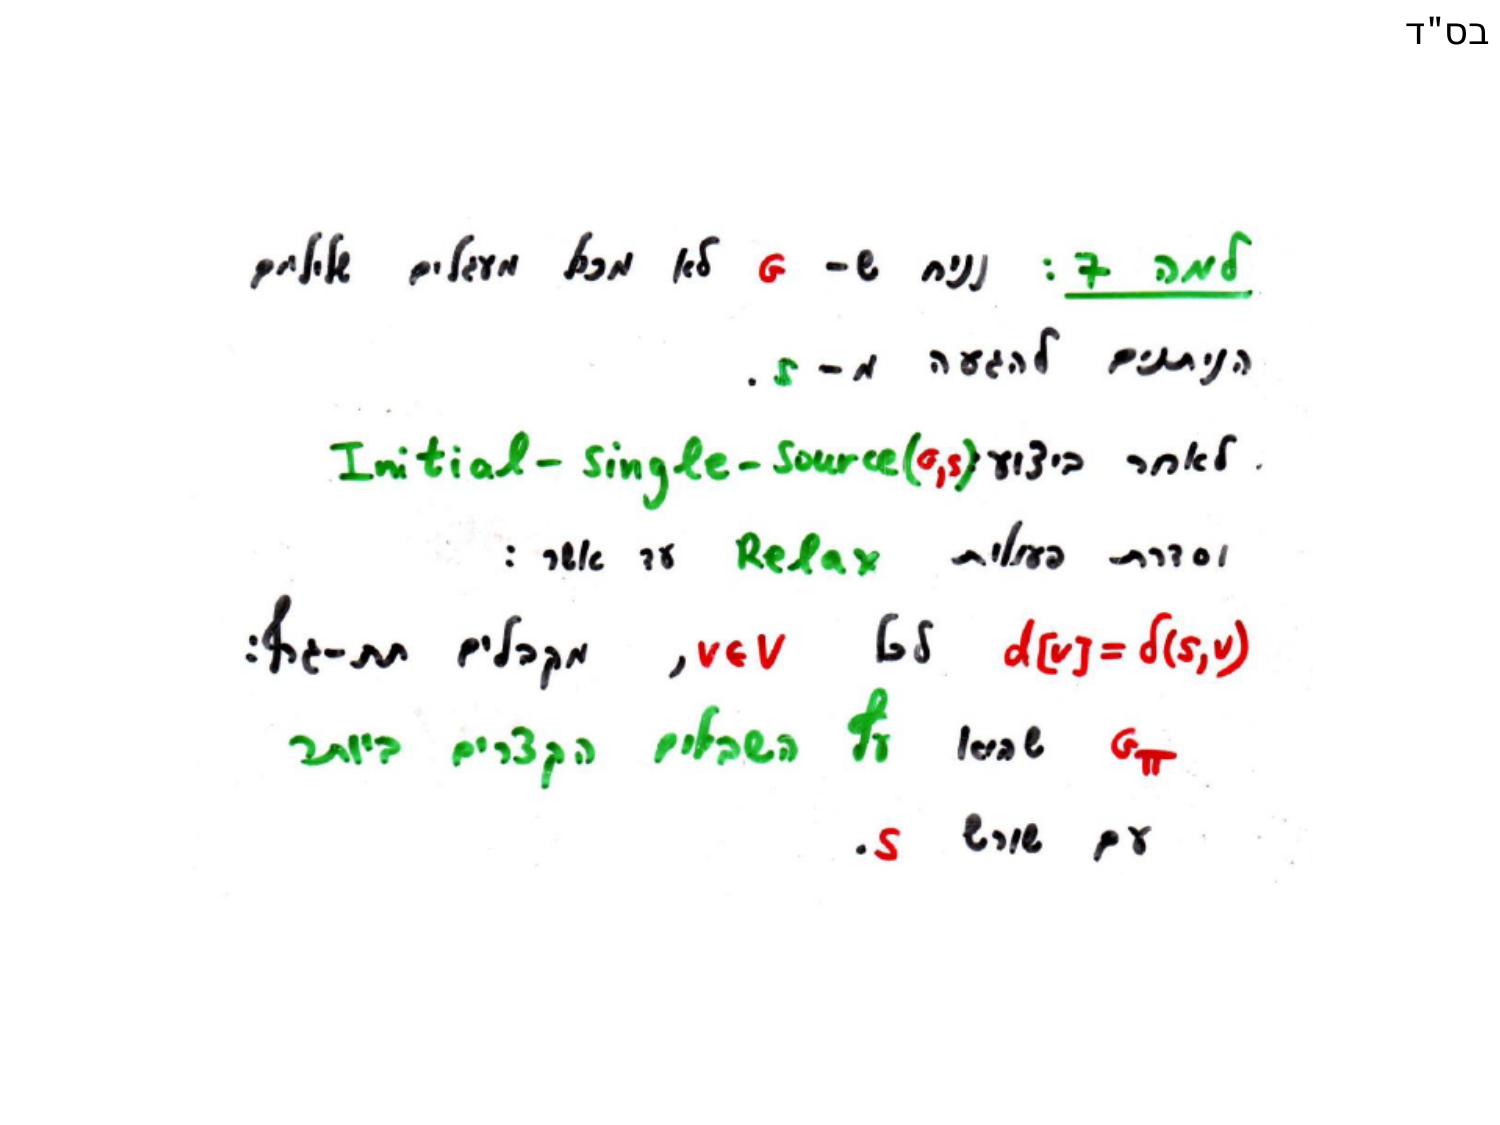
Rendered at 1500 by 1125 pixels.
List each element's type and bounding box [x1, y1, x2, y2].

picture [187, 216, 1313, 909]
